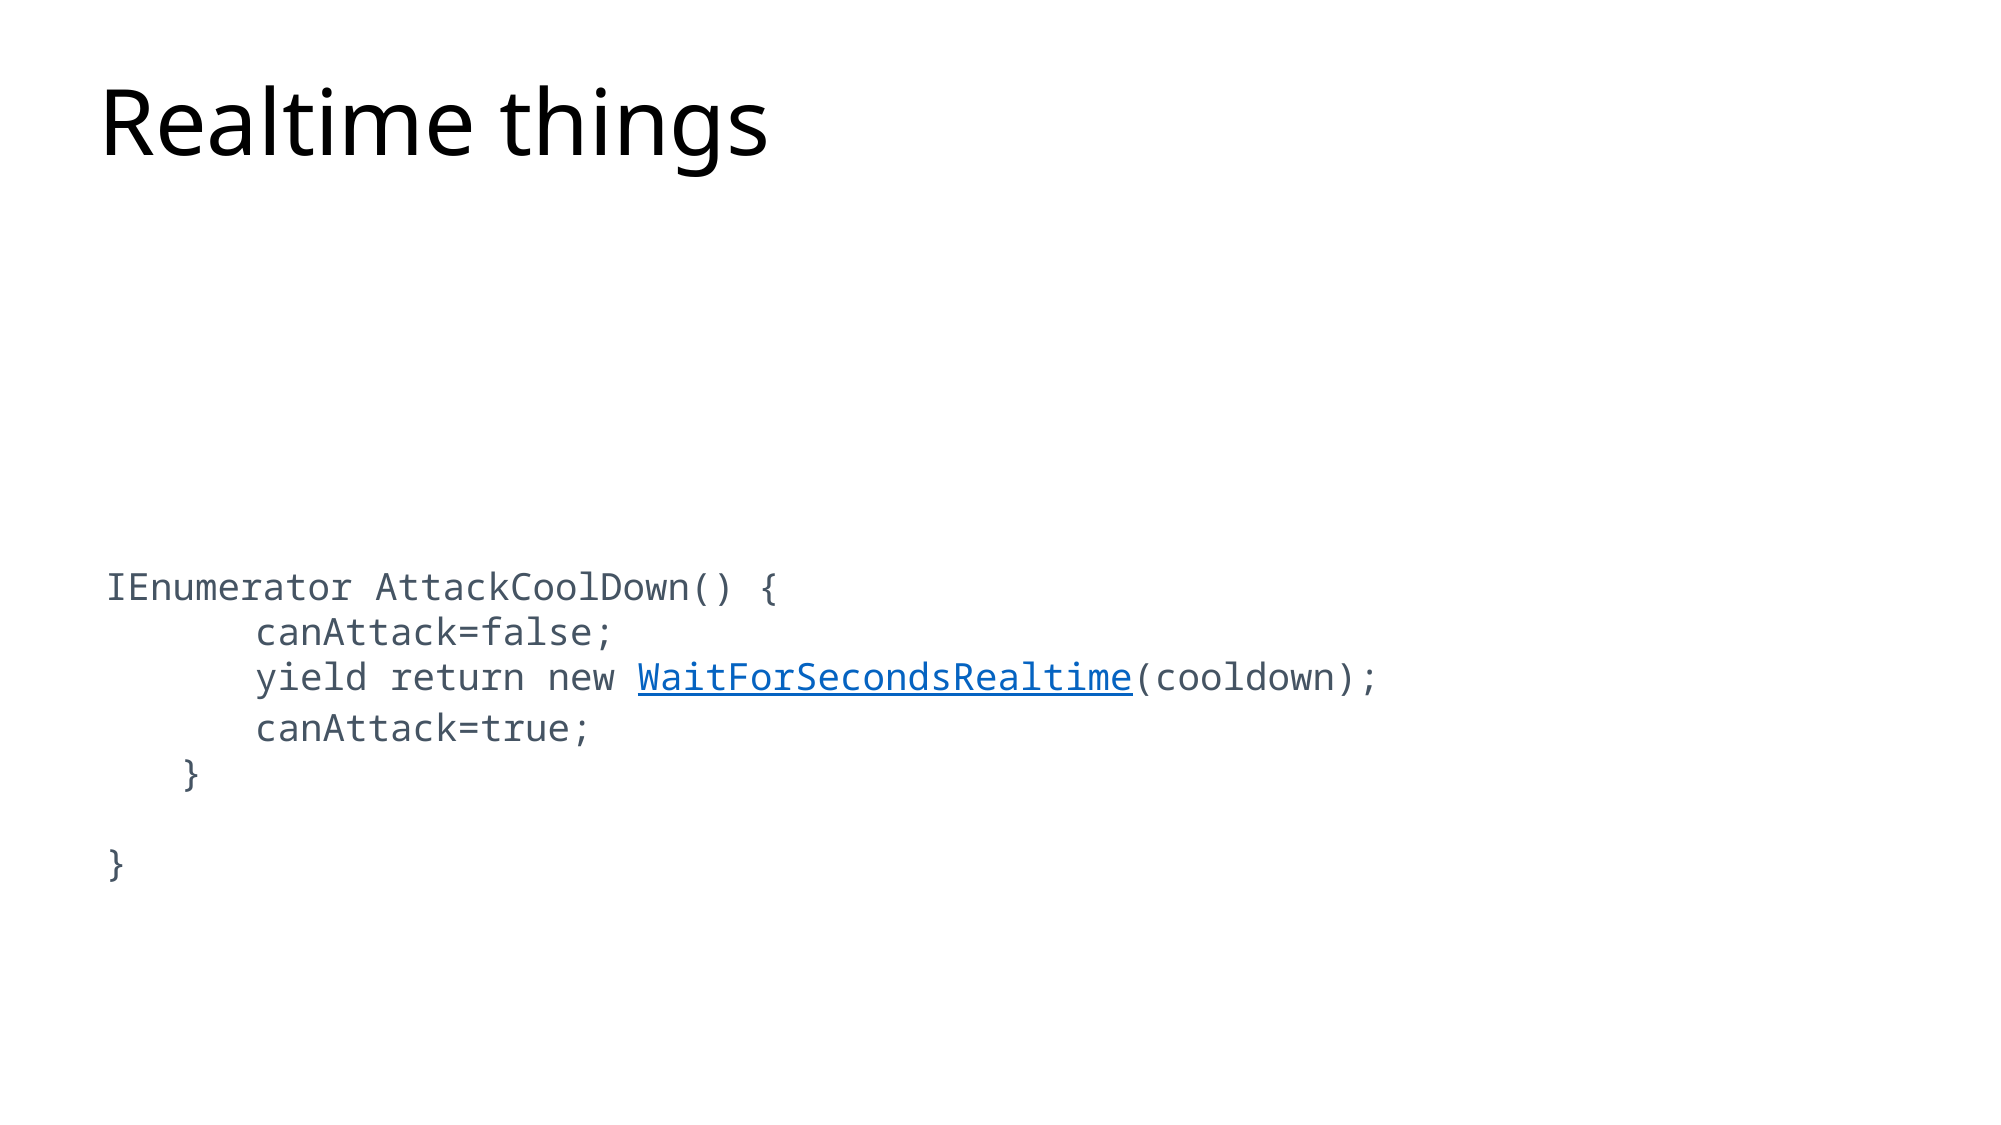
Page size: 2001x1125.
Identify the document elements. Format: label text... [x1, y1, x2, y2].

list IEnumerator AttackCoolDown() { canAttack=false; yield return new WaitForSecondsRealtime(cooldown); canAttack=true; } } [105, 359, 1927, 1013]
title Realtime things [83, 26, 1759, 225]
